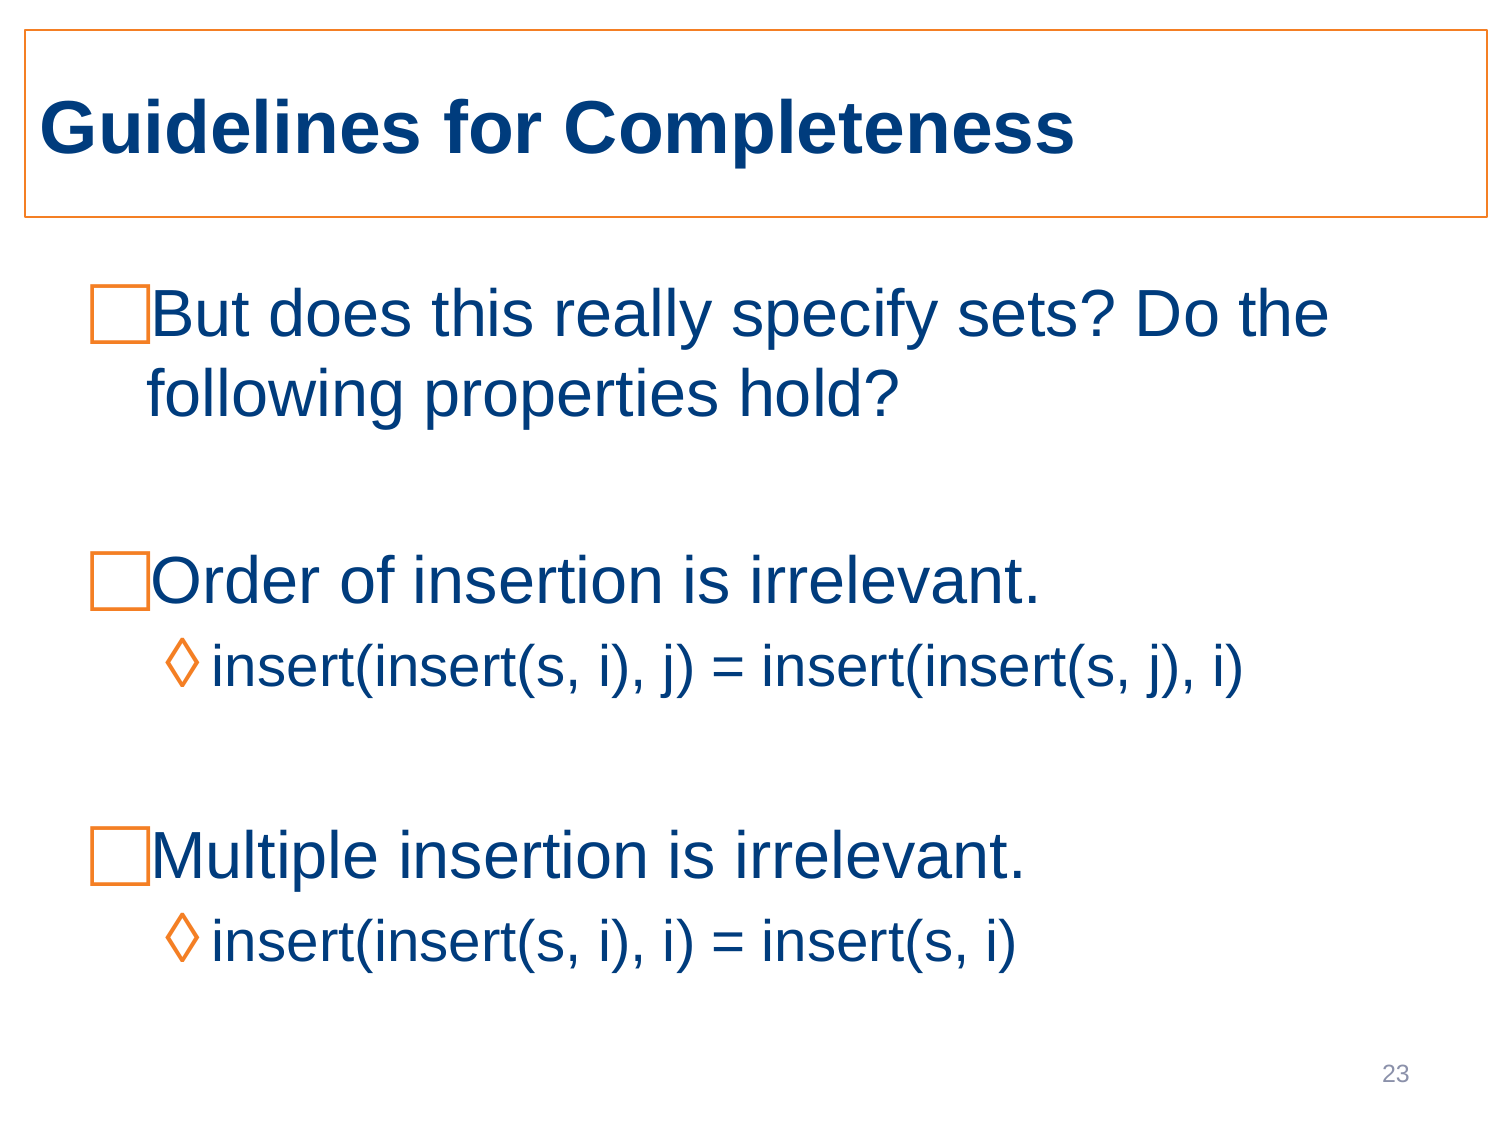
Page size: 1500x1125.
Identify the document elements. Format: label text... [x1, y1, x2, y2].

slide_number 23 [1074, 1042, 1425, 1103]
title Guidelines for Completeness [24, 29, 1488, 218]
list But does this really specify sets? Do the following properties hold? Order of insertion is irrelevant. insert(insert(s, i), j) = insert(insert(s, j), i) Multiple insertion is irrelevant. insert(insert(s, i), i) = insert(s, i) [75, 262, 1463, 1063]
